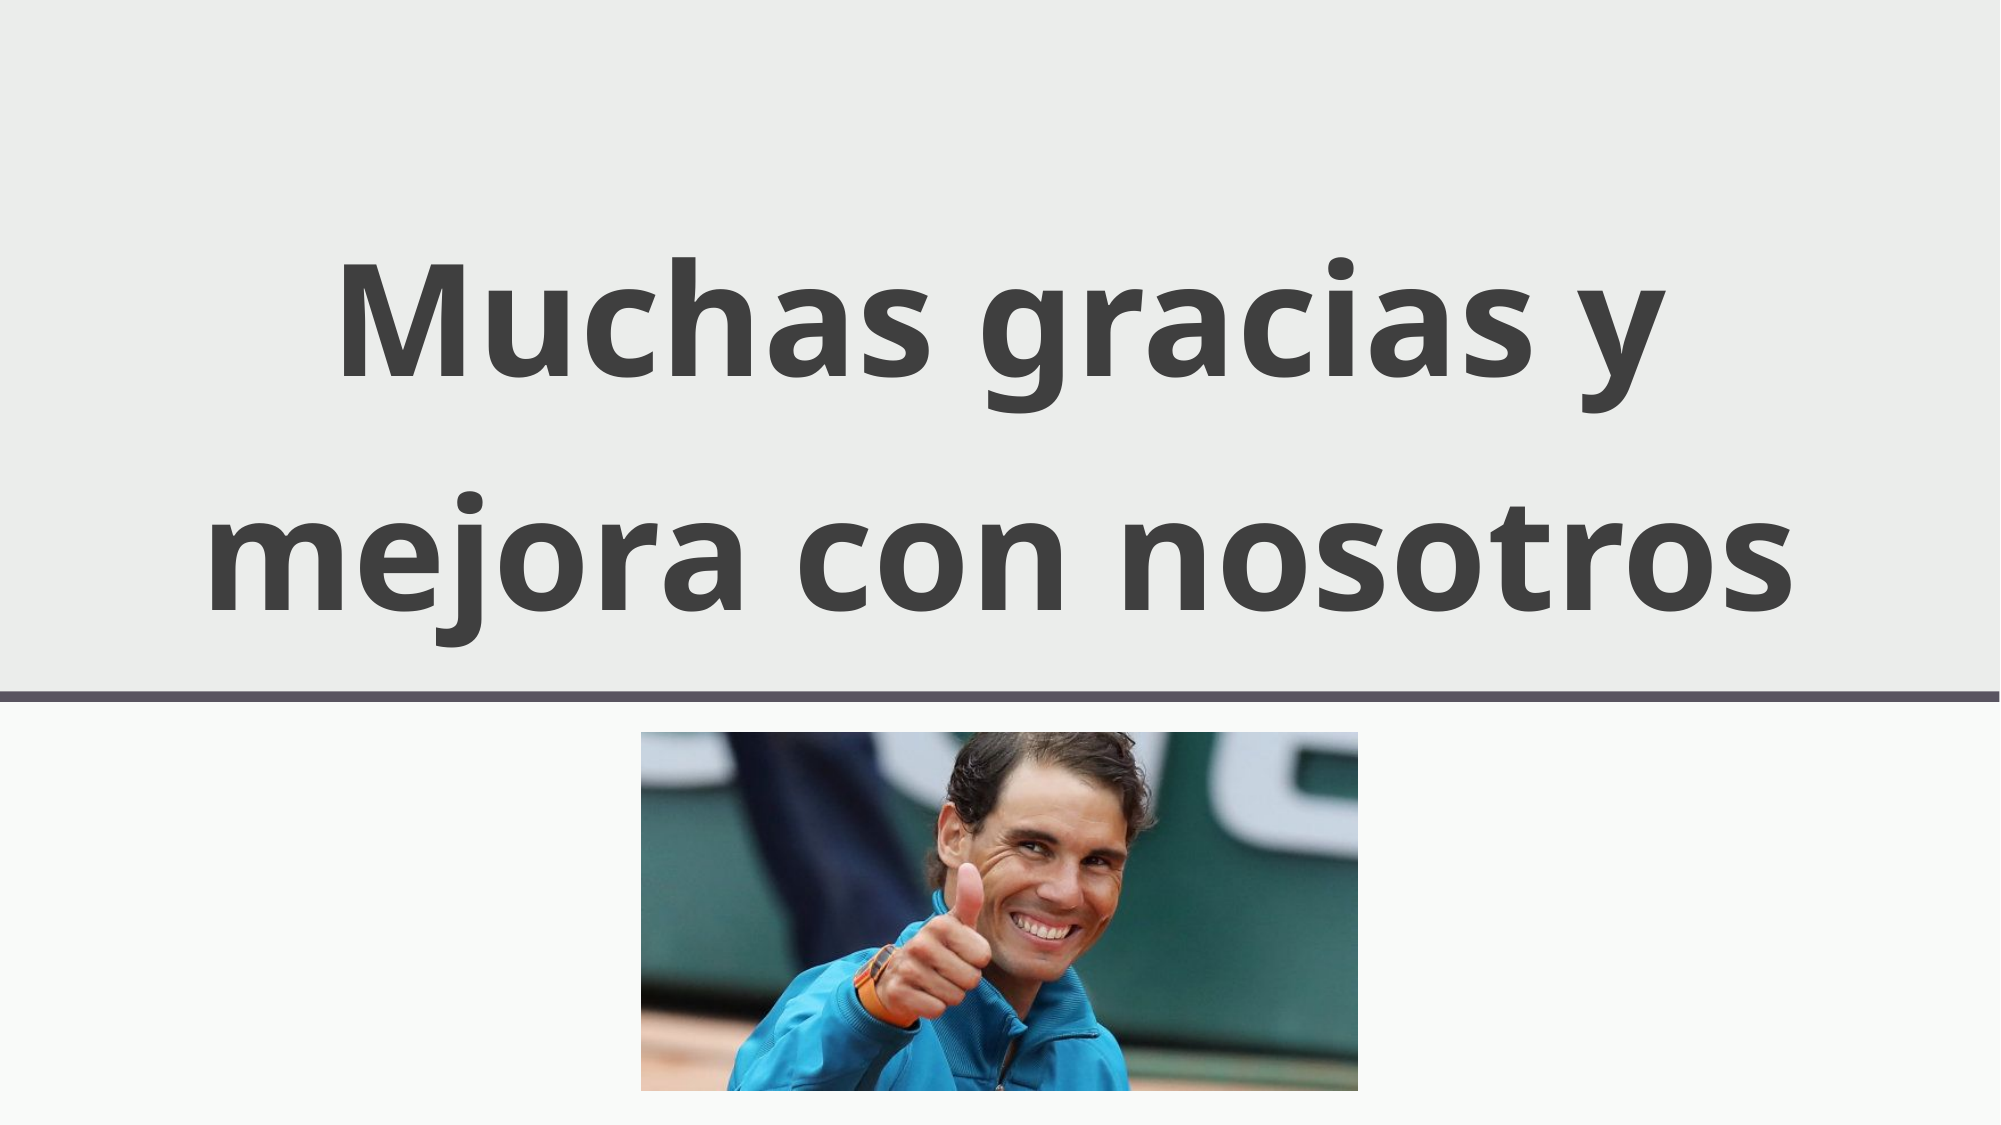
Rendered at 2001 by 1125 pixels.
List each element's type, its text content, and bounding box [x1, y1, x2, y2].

title Muchas gracias y mejora con nosotros [130, 230, 1869, 657]
picture [640, 731, 1358, 1091]
